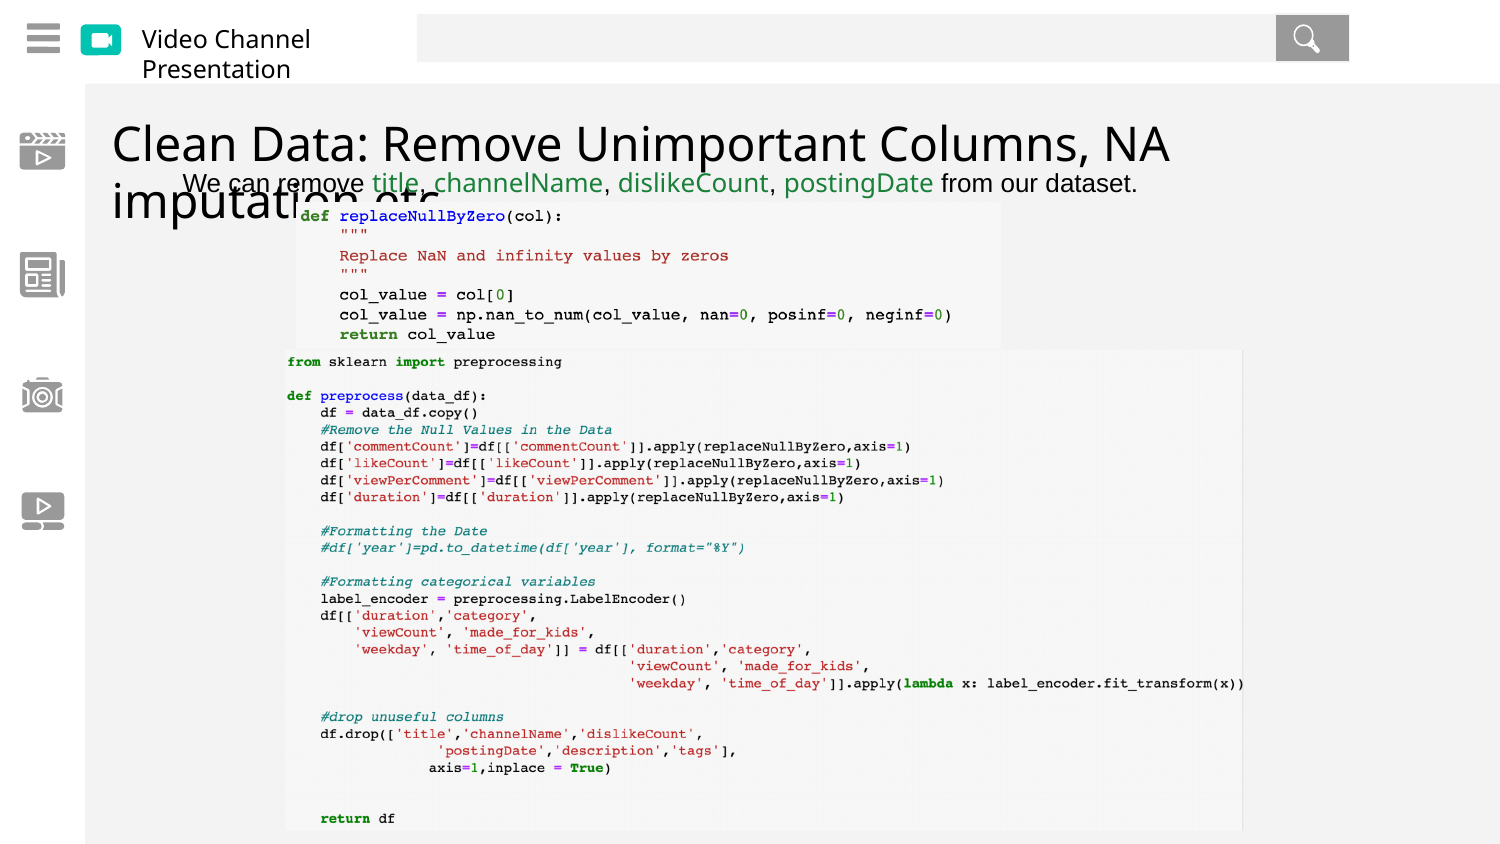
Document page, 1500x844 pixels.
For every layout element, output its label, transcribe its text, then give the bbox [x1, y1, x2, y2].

text_box Clean Data: Remove Unimportant Columns, NA imputation etc. [96, 98, 1384, 244]
picture [285, 350, 1245, 831]
text_box We can remove title, channelName, dislikeCount, postingDate from our dataset. [167, 151, 1346, 213]
picture [296, 202, 1001, 349]
